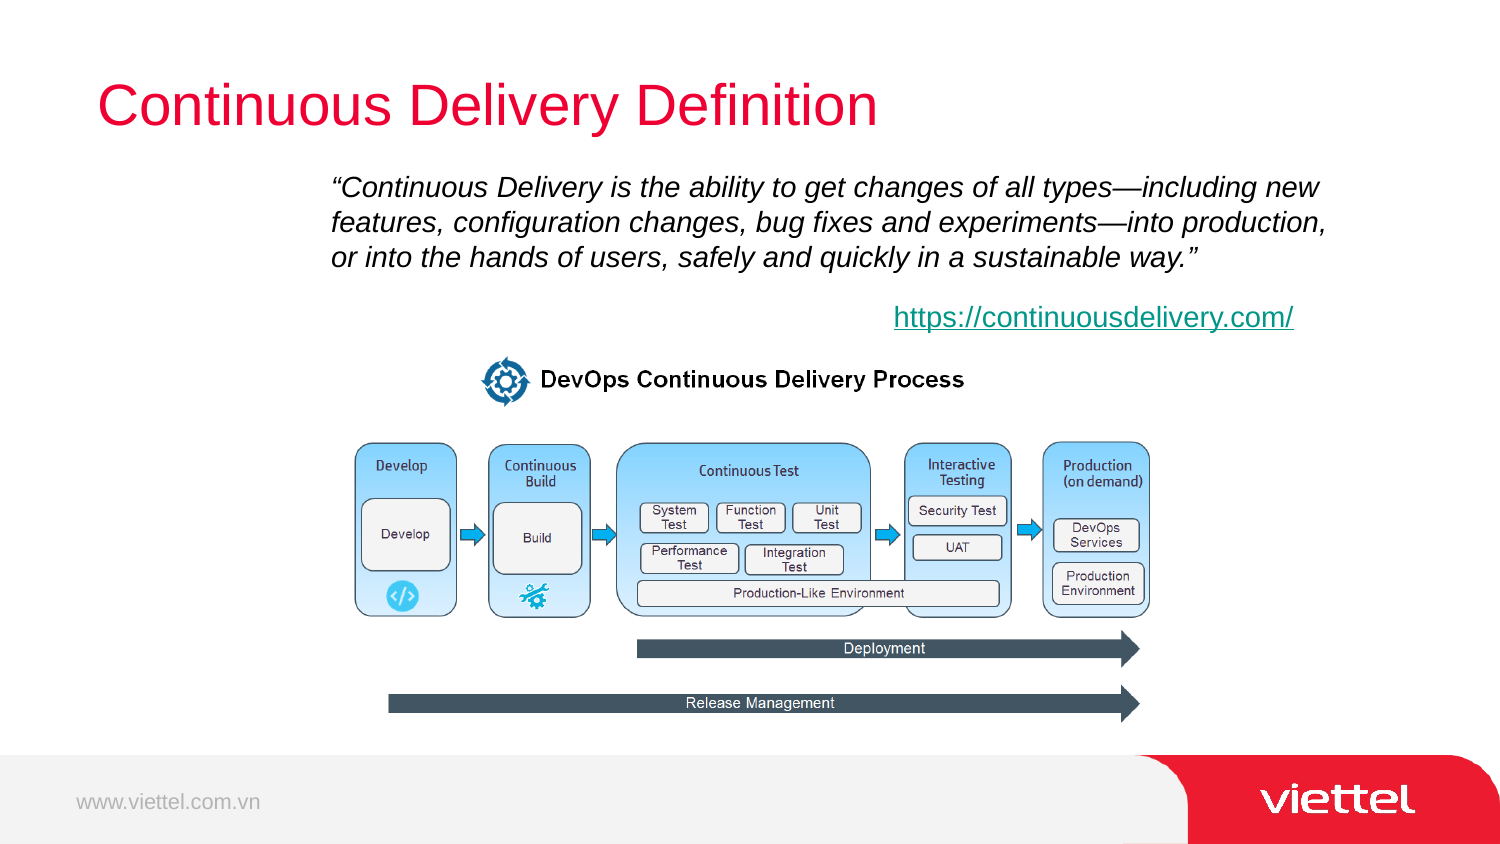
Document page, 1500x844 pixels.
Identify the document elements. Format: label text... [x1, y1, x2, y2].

text_box “Continuous Delivery is the ability to get changes of all types—including new features, configuration changes, bug fixes and experiments—into production, or into the hands of users, safely and quickly in a sustainable way.” [316, 161, 1360, 325]
picture [318, 356, 1182, 723]
picture [0, 754, 1500, 844]
text_box https://continuousdelivery.com/ [878, 290, 1312, 341]
text_box Continuous Delivery Definition [82, 59, 1118, 145]
